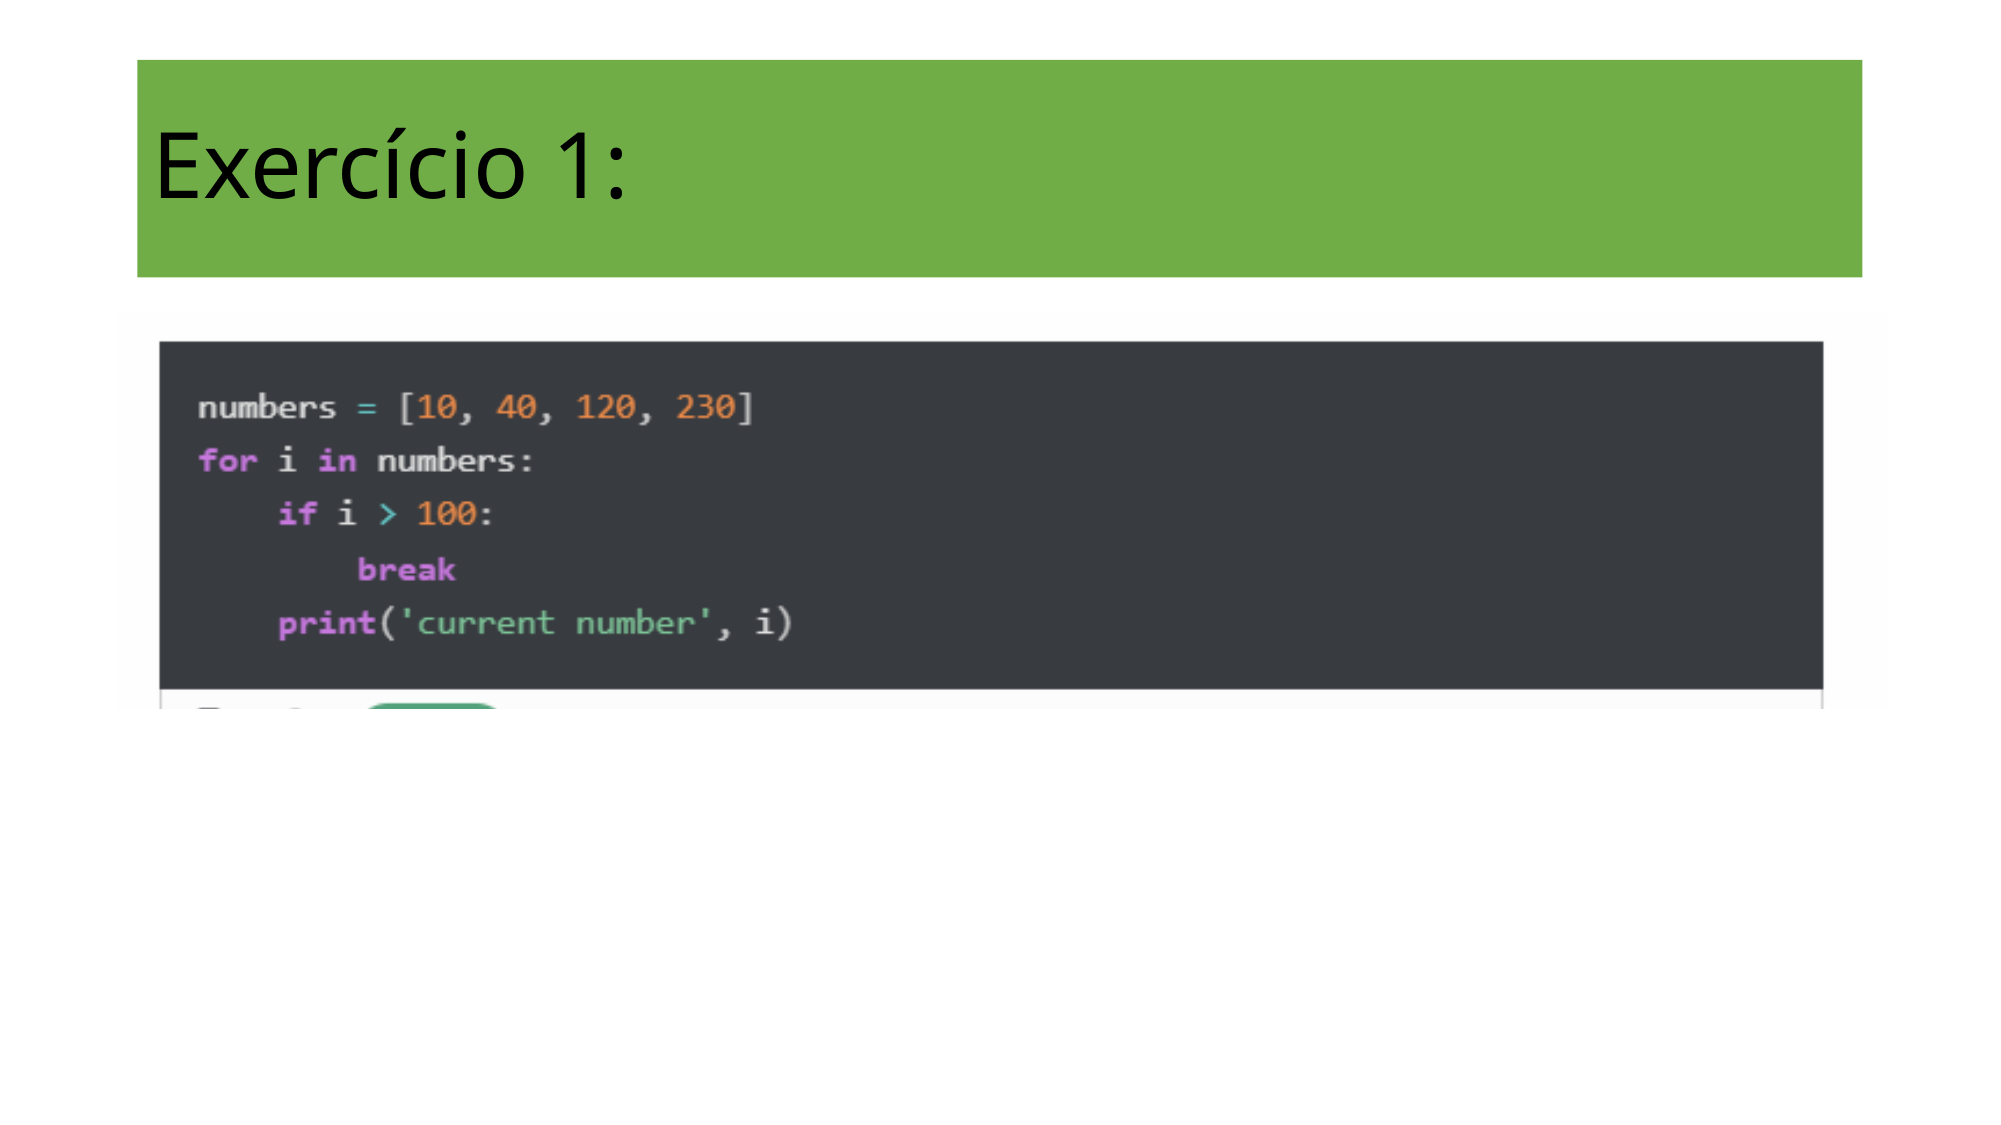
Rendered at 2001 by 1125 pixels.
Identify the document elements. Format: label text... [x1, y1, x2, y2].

title Exercício 1: [137, 59, 1863, 278]
picture [117, 312, 1889, 709]
